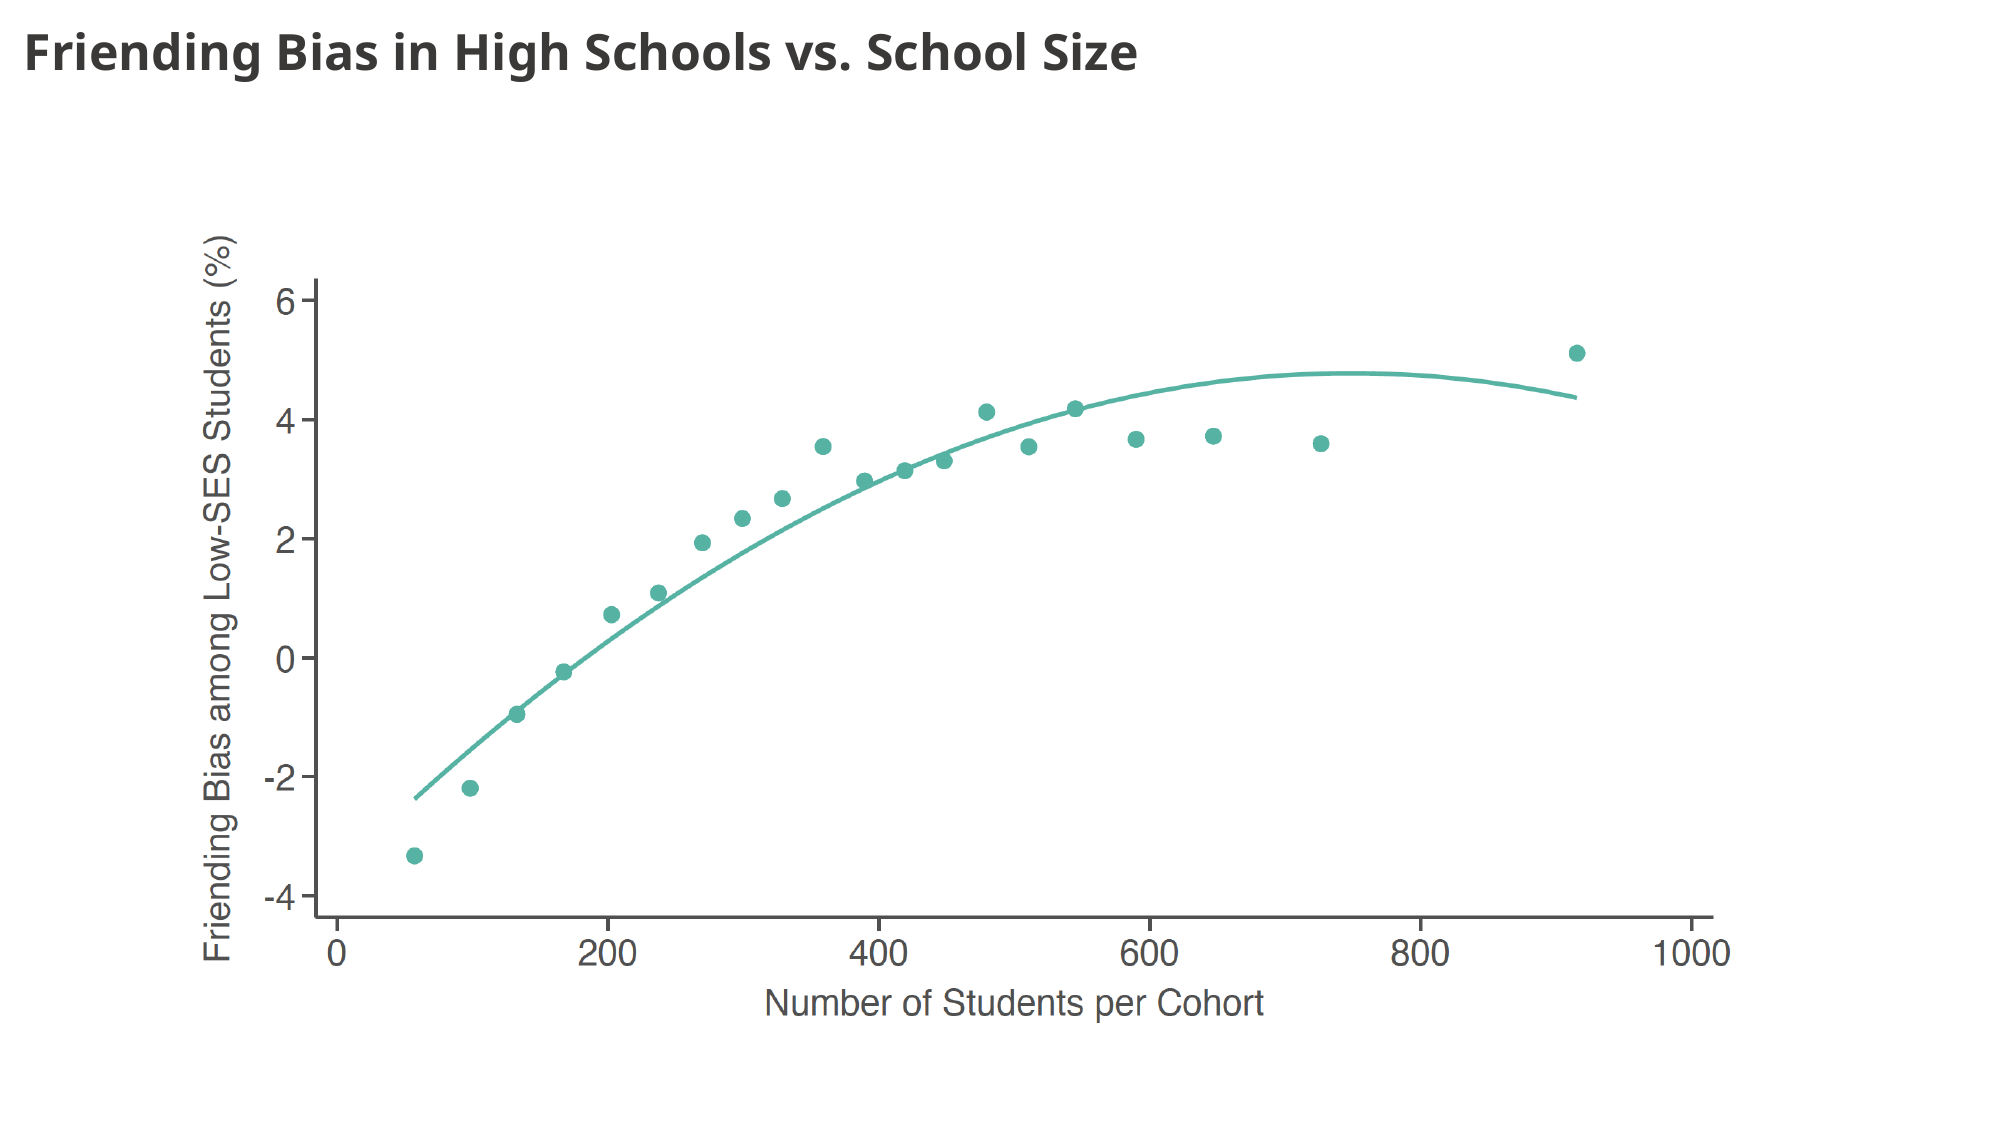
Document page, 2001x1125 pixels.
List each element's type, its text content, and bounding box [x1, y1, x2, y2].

text_box Friending Bias in High Schools vs. School Size [23, 20, 1635, 141]
picture [179, 189, 1790, 1050]
